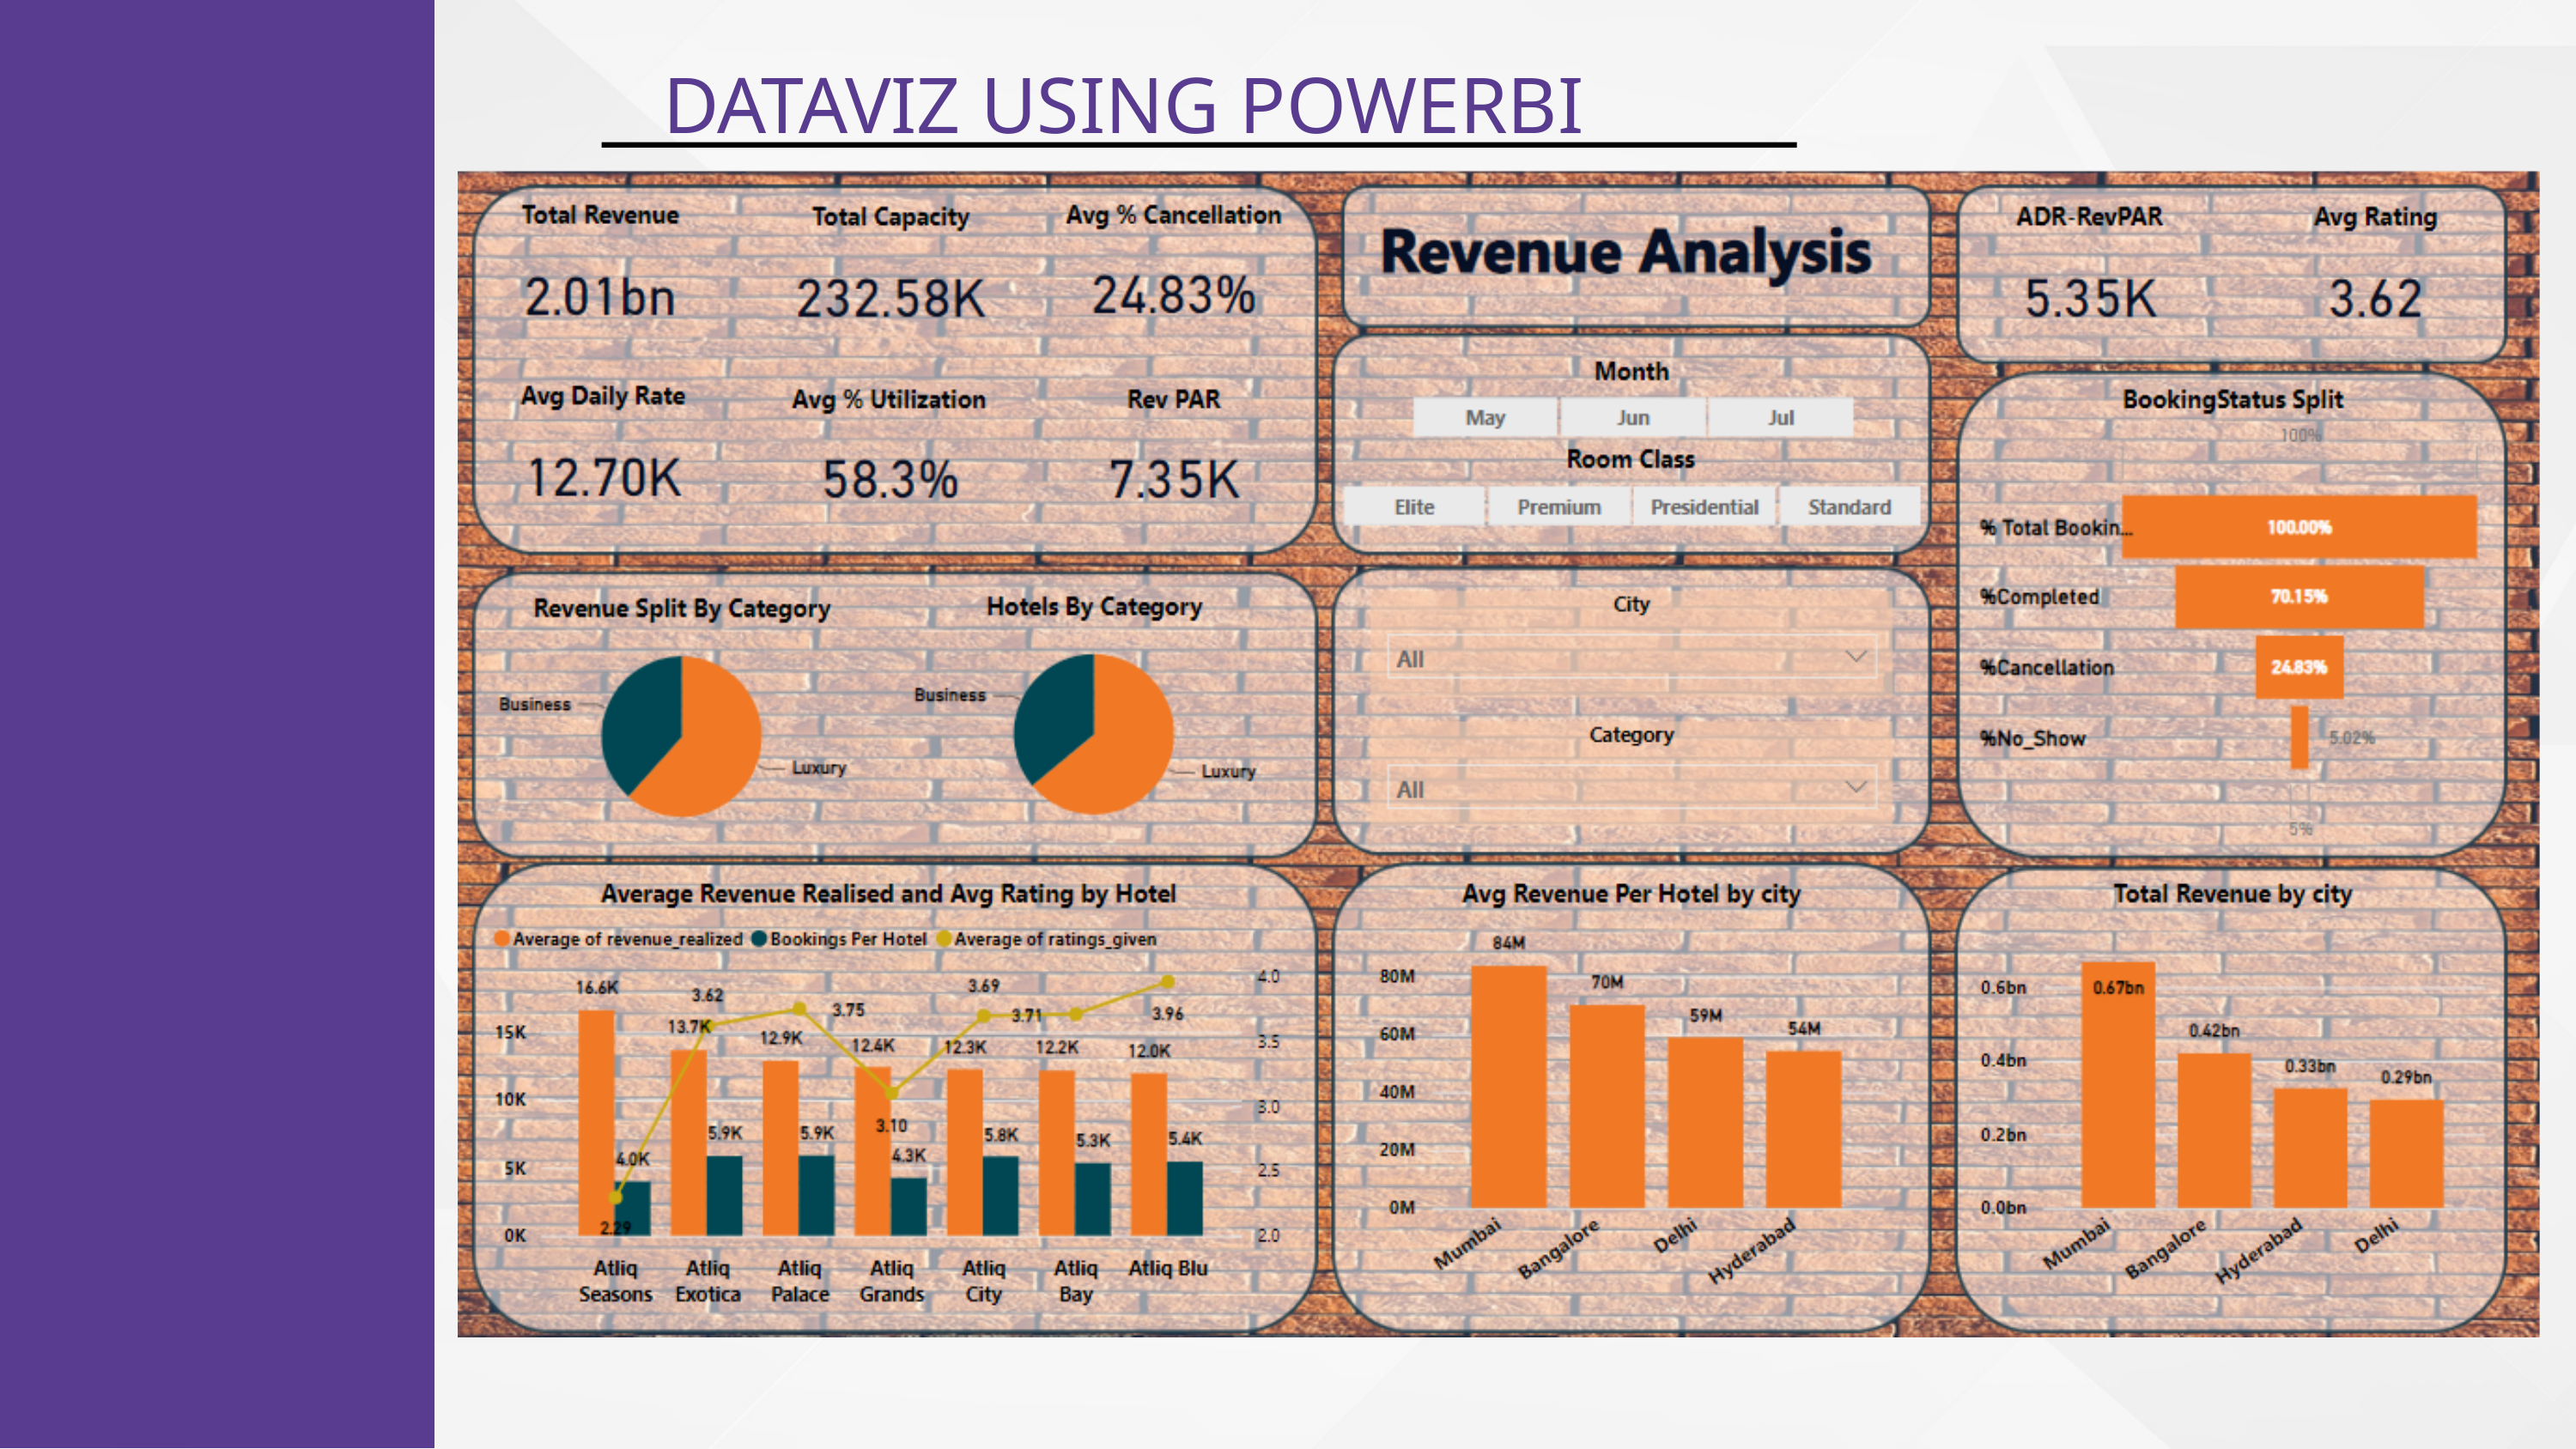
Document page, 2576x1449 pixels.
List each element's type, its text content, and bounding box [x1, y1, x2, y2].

text_box [458, 170, 2540, 1337]
text_box DATAVIZ USING POWERBI [663, 40, 2252, 149]
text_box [0, 0, 435, 1449]
text_box [436, 0, 2576, 1449]
